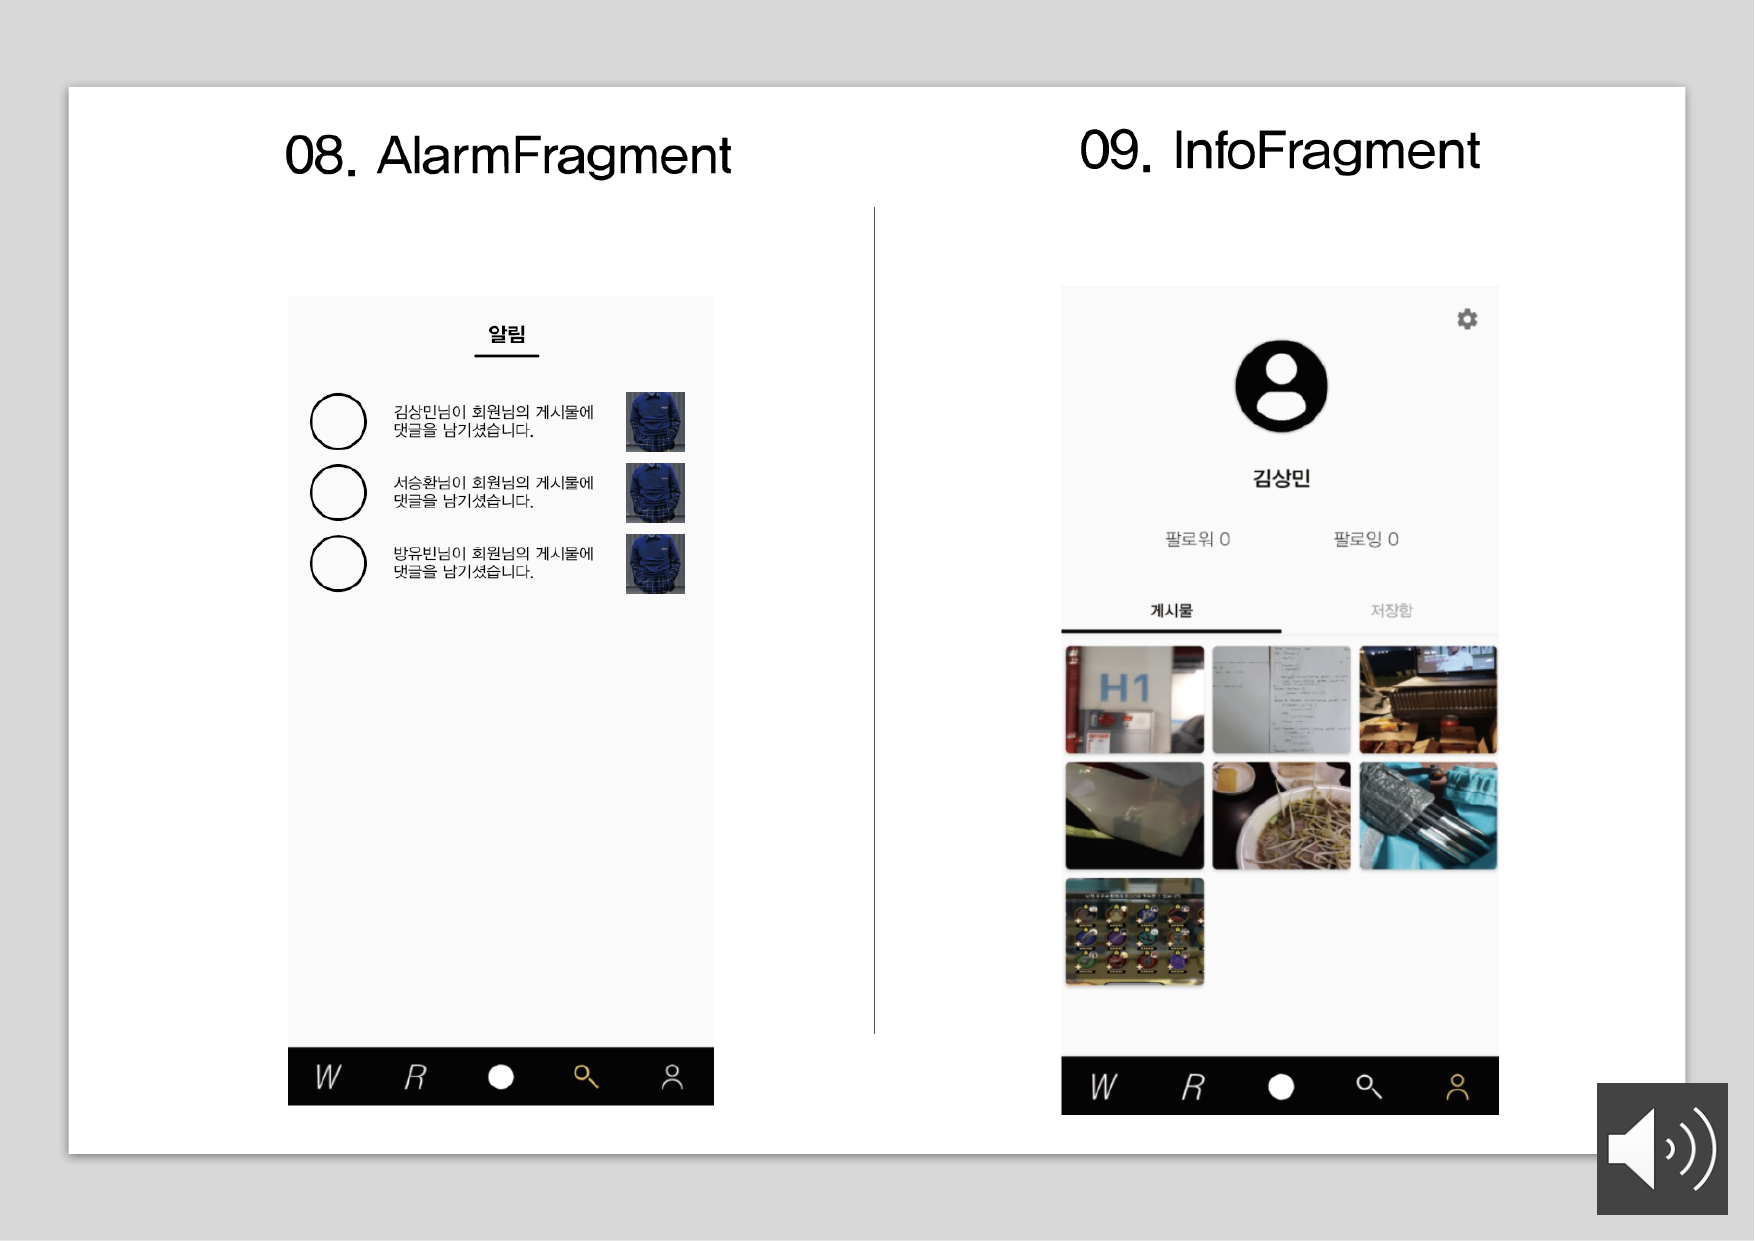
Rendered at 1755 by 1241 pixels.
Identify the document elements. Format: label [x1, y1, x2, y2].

picture [1037, 116, 1519, 1125]
picture [1595, 1081, 1730, 1216]
text_box [66, 85, 1688, 1156]
picture [254, 116, 732, 1125]
text_box [0, 0, 1755, 1241]
